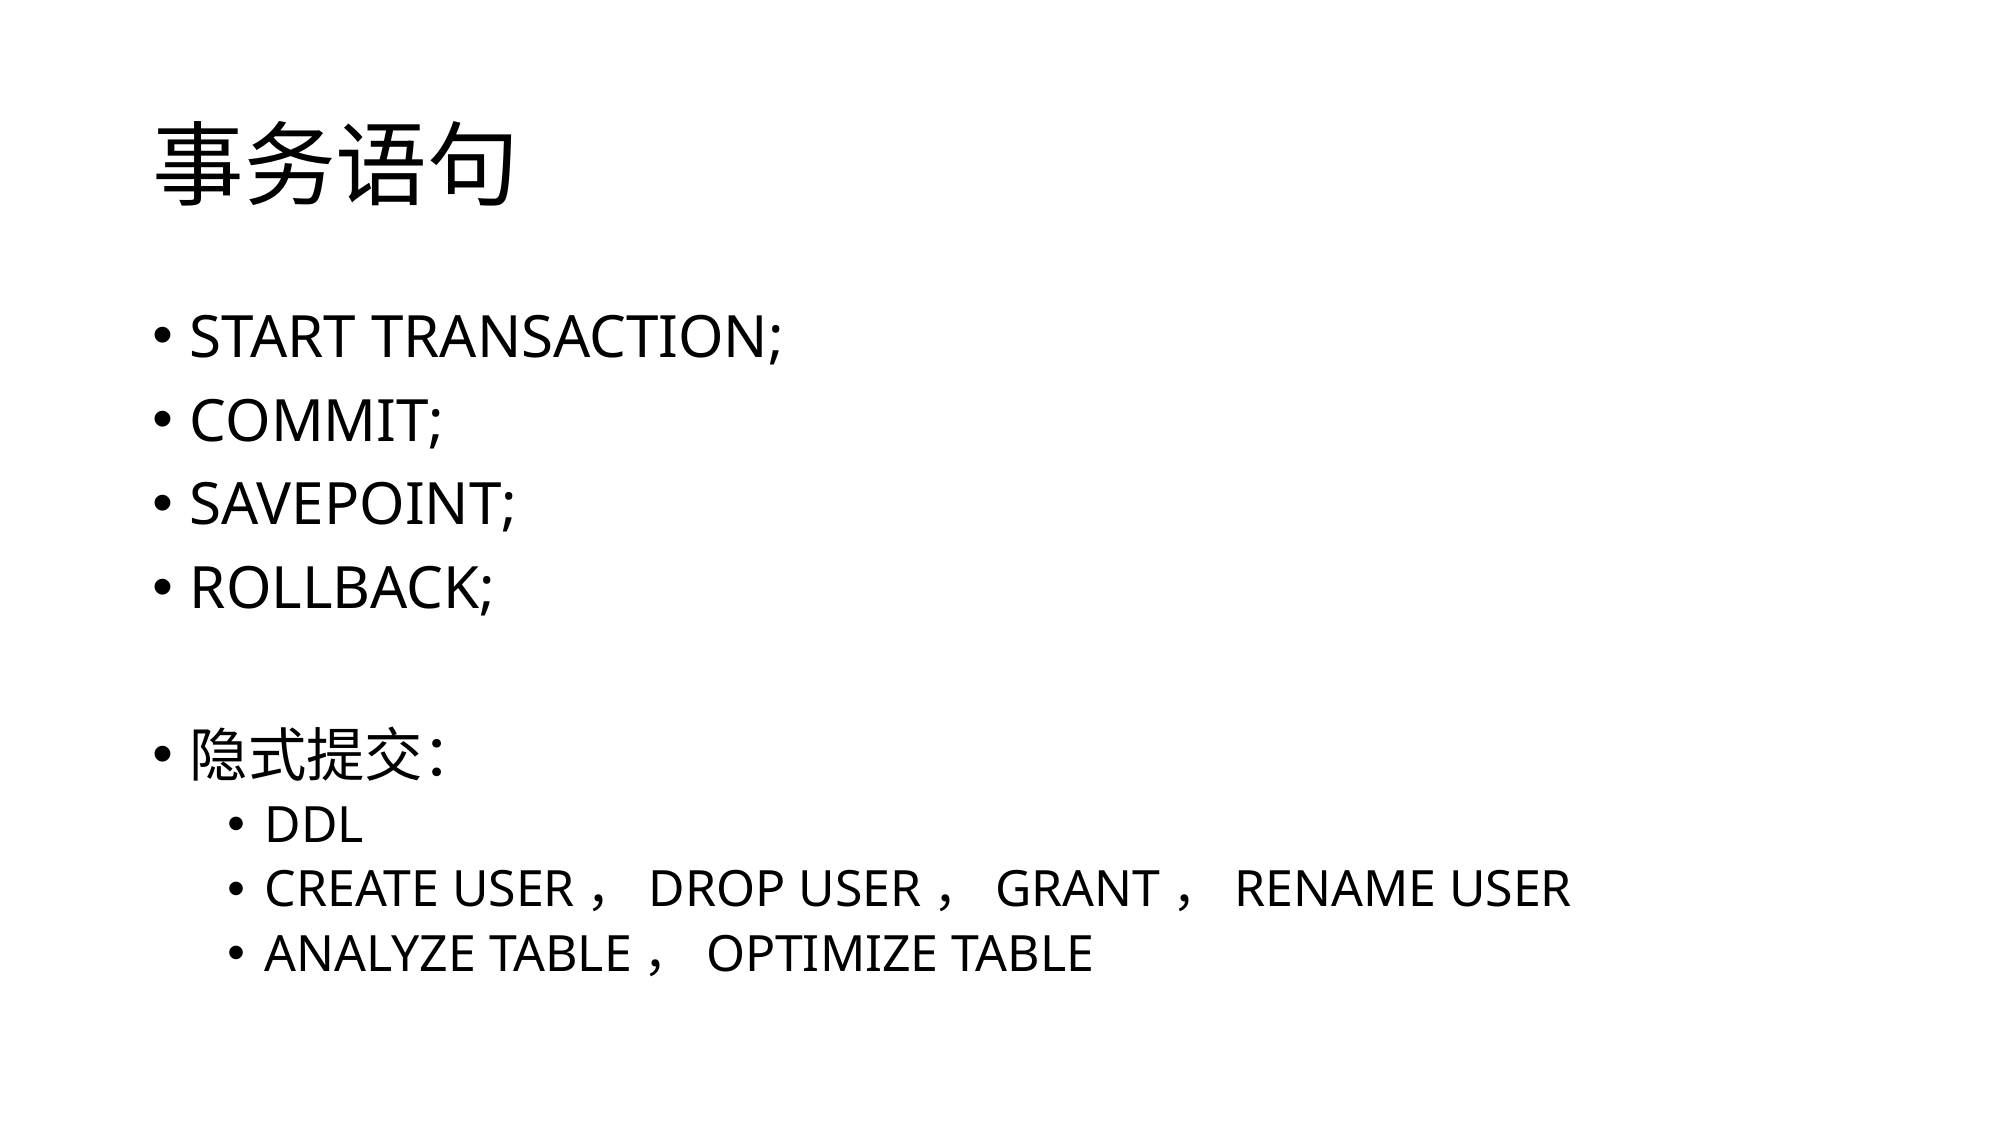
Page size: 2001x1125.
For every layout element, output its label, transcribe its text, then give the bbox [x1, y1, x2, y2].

list START TRANSACTION; COMMIT; SAVEPOINT; ROLLBACK; 隐式提交： DDL CREATE USER，DROP USER，GRANT，RENAME USER ANALYZE TABLE，OPTIMIZE TABLE [137, 299, 1863, 1014]
title 事务语句 [137, 59, 1863, 278]
